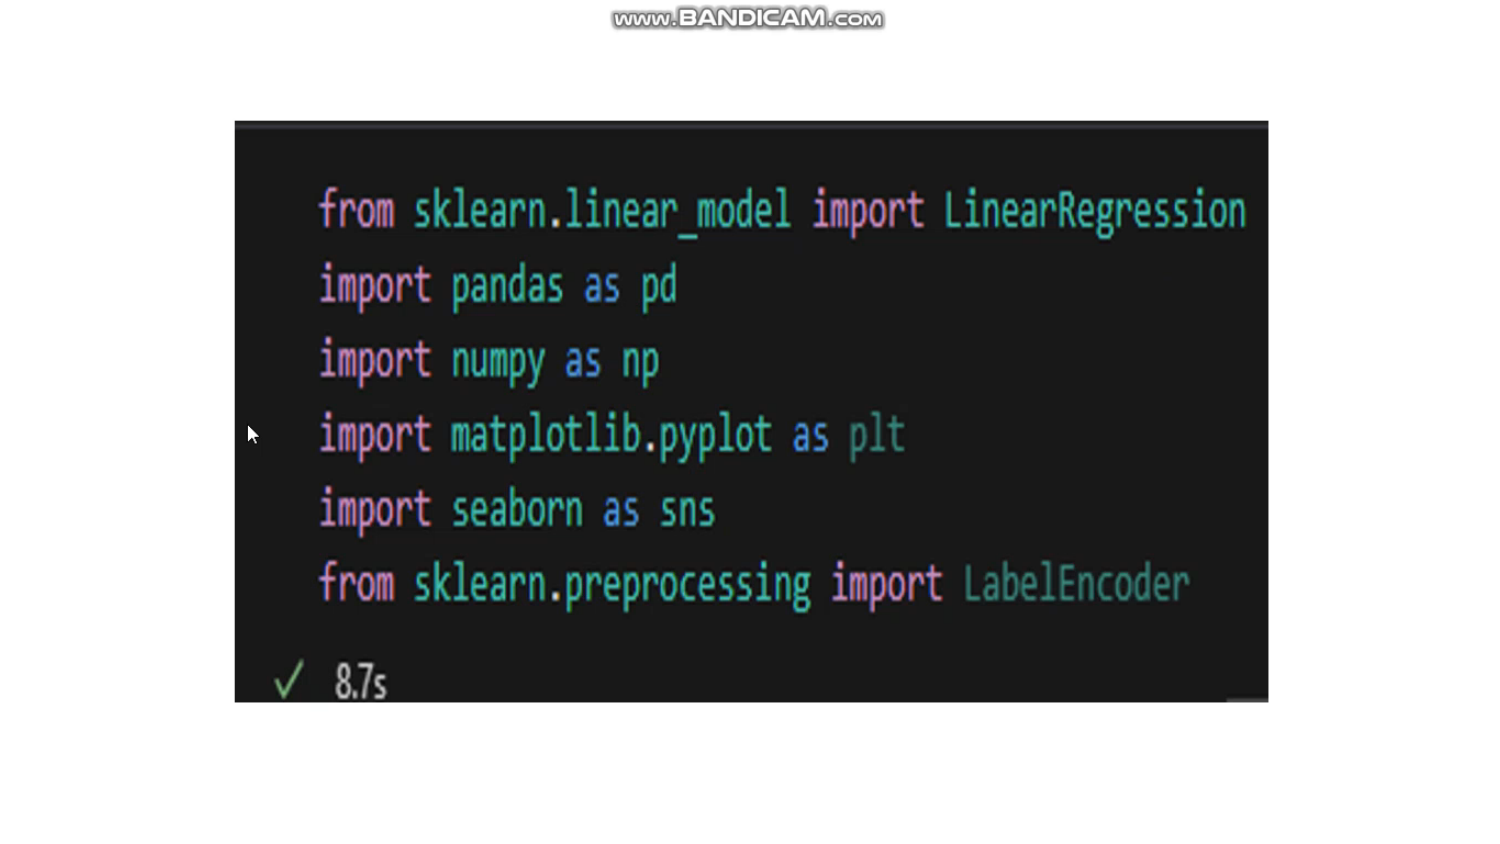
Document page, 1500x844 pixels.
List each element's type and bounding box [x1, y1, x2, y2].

text_box [2, 0, 1498, 844]
